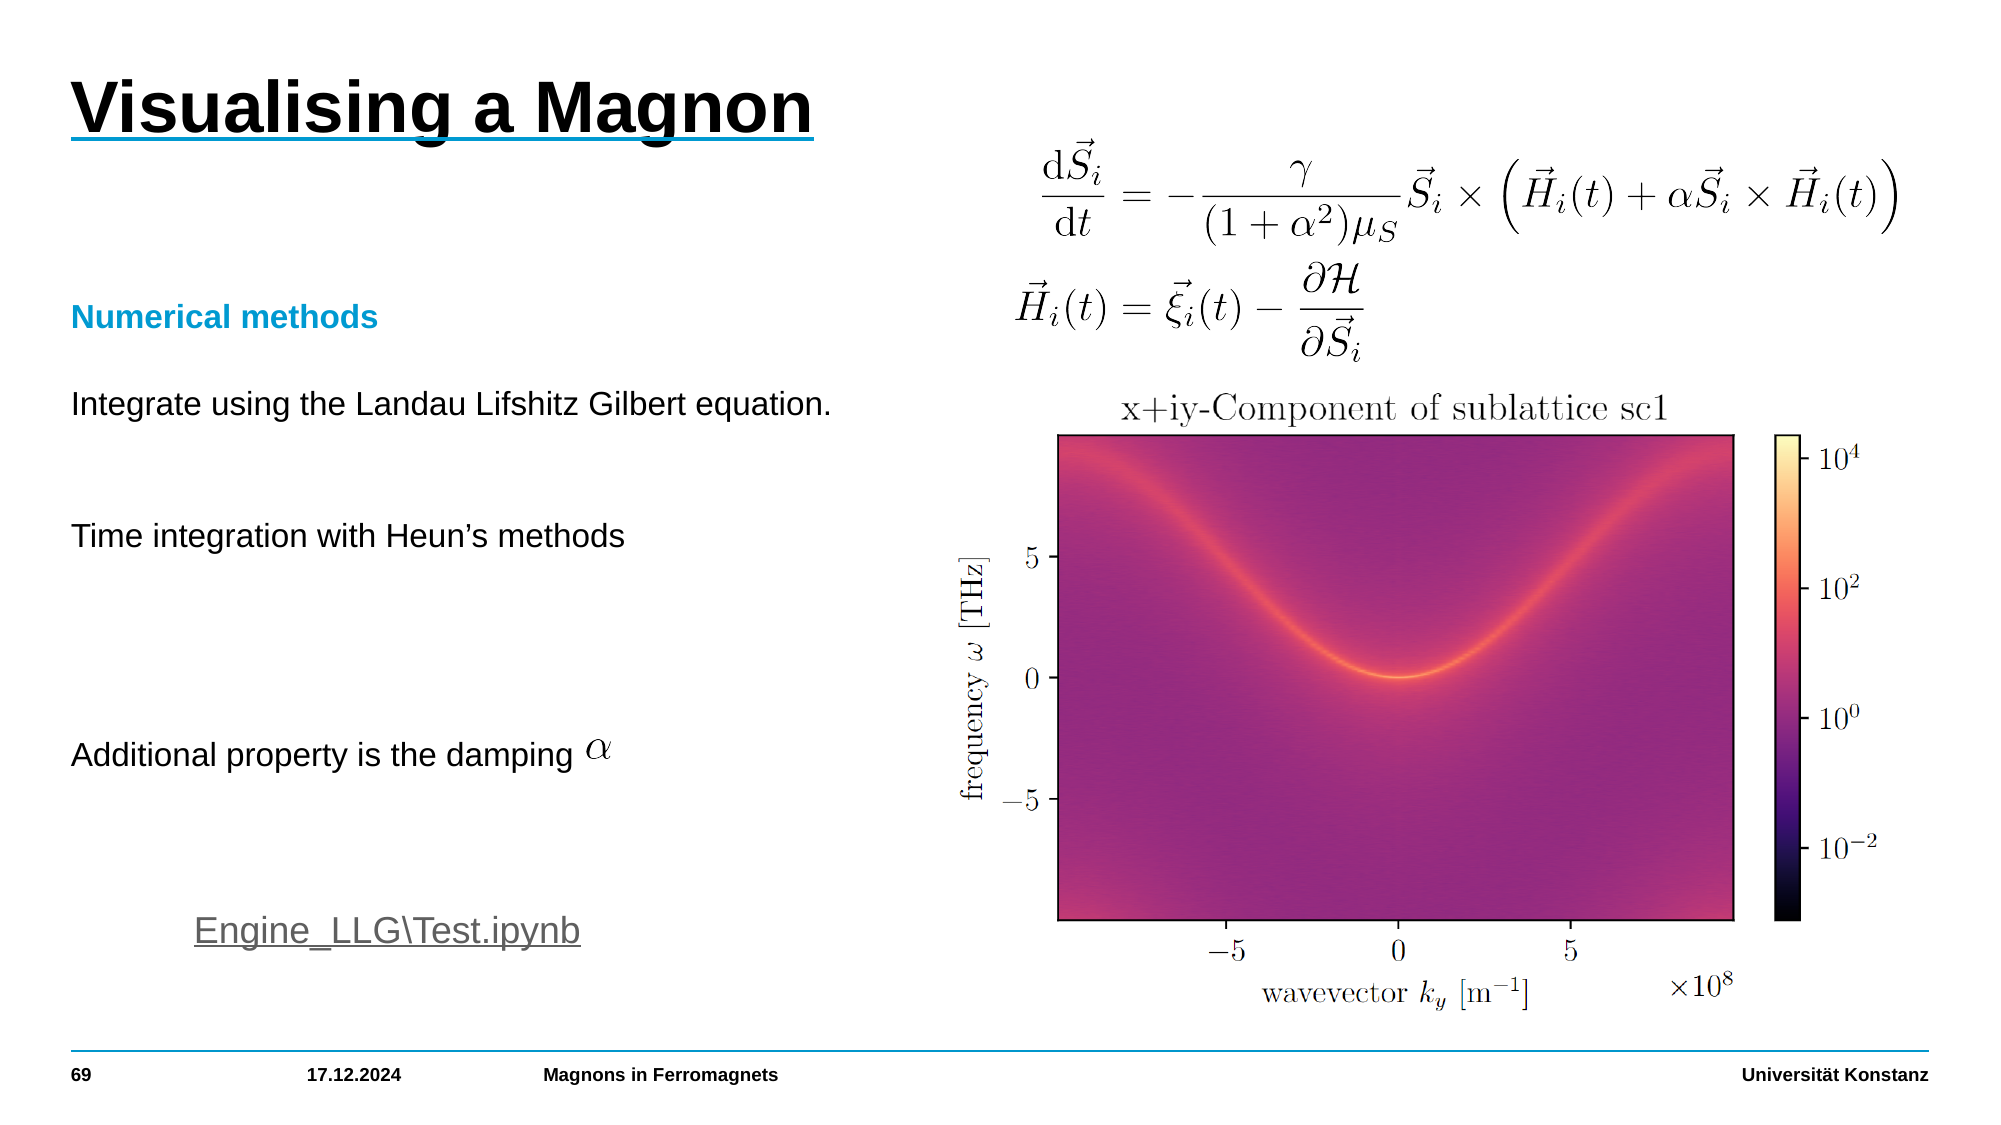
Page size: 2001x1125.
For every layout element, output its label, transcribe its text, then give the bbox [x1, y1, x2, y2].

list Numerical methods Integrate using the Landau Lifshitz Gilbert equation. Time integration with Heun’s methods Additional property is the damping [70, 290, 985, 964]
text_box Engine_LLG\Test.ipynb [179, 898, 596, 958]
picture [1015, 138, 1897, 363]
footer Magnons in Ferromagnets [543, 1058, 1489, 1094]
slide_number 69 [70, 1058, 276, 1094]
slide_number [306, 1058, 512, 1094]
title Visualising a Magnon [70, 66, 1457, 268]
picture [952, 385, 1884, 1017]
picture [586, 739, 611, 759]
